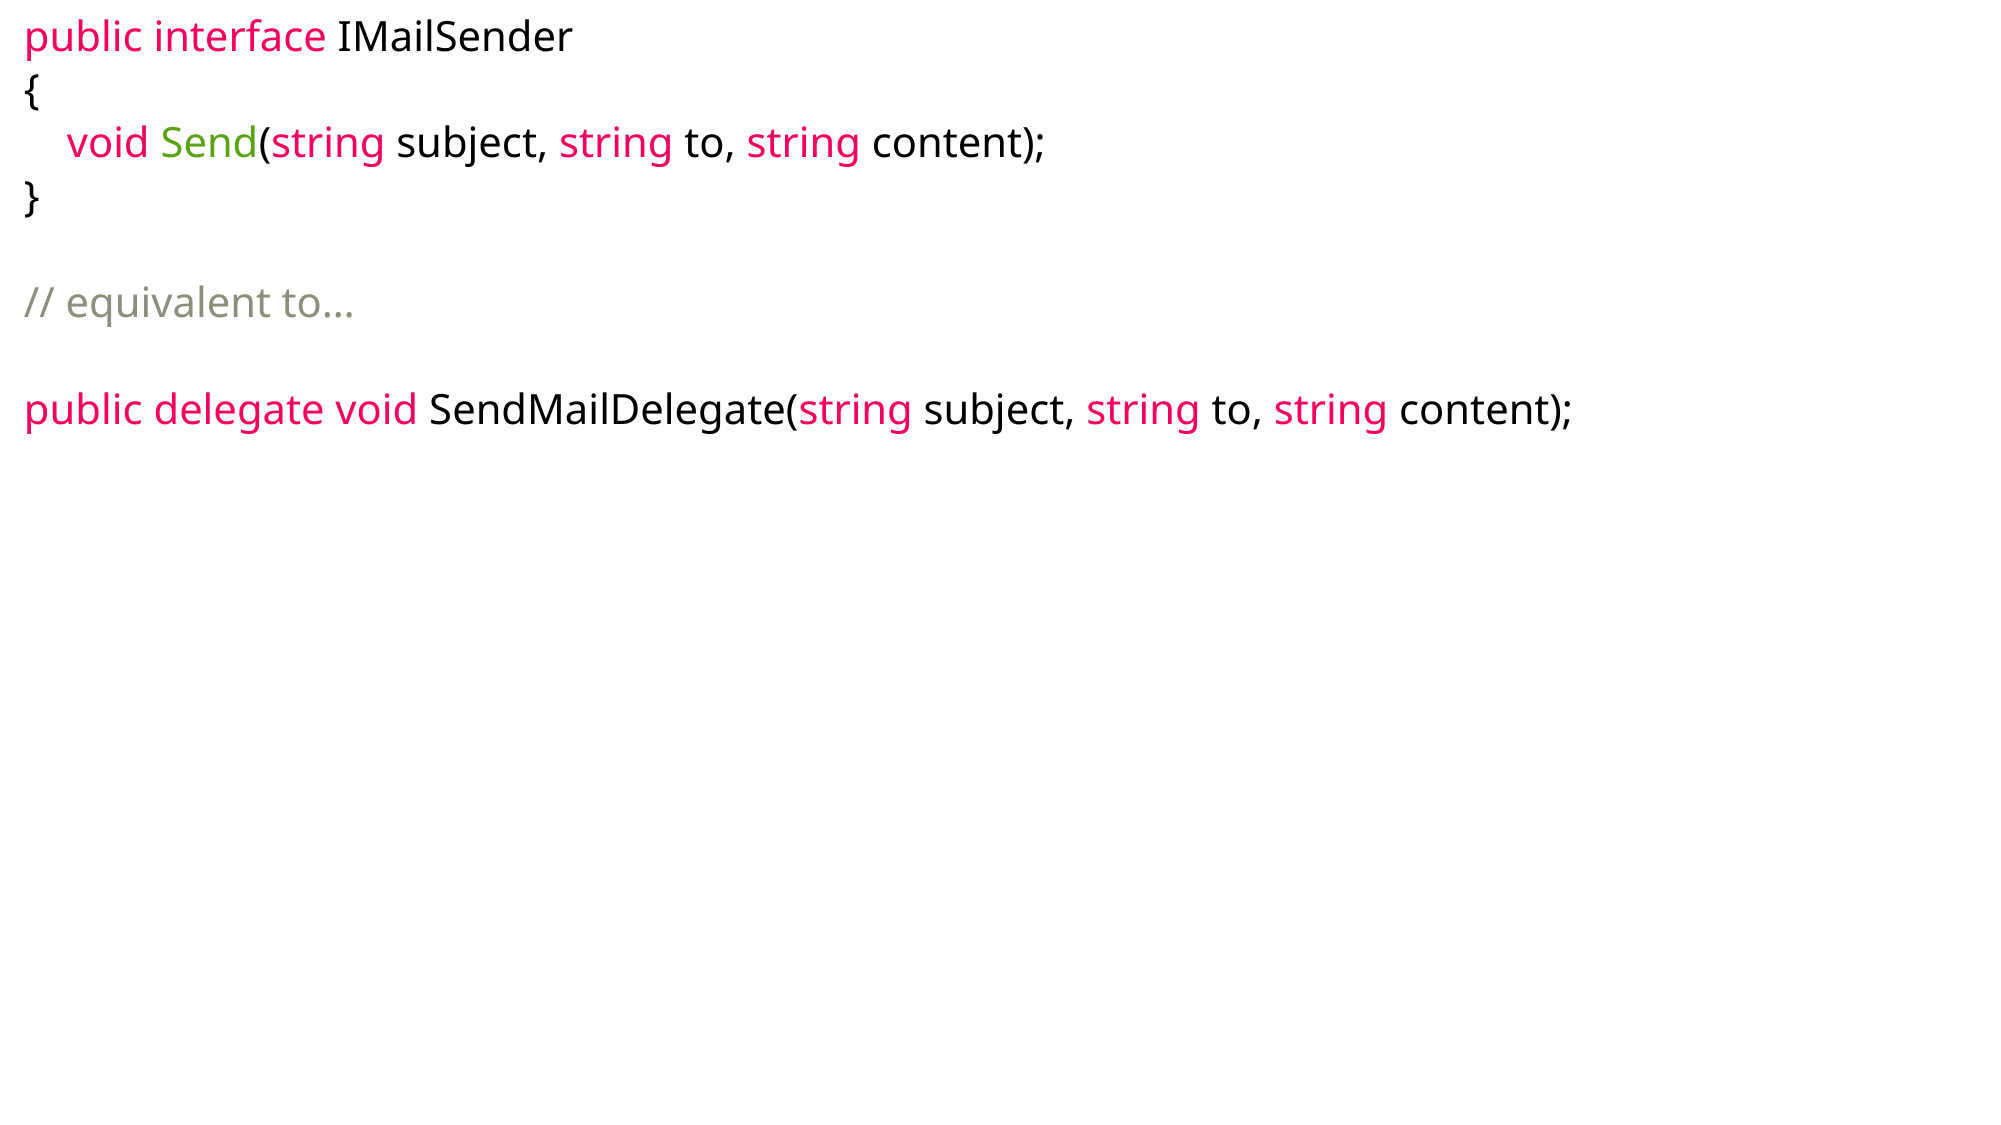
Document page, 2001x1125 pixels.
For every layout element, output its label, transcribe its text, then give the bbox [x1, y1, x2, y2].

list public interface IMailSender { void Send(string subject, string to, string content); } // equivalent to… public delegate void SendMailDelegate(string subject, string to, string content); [0, 0, 2000, 510]
